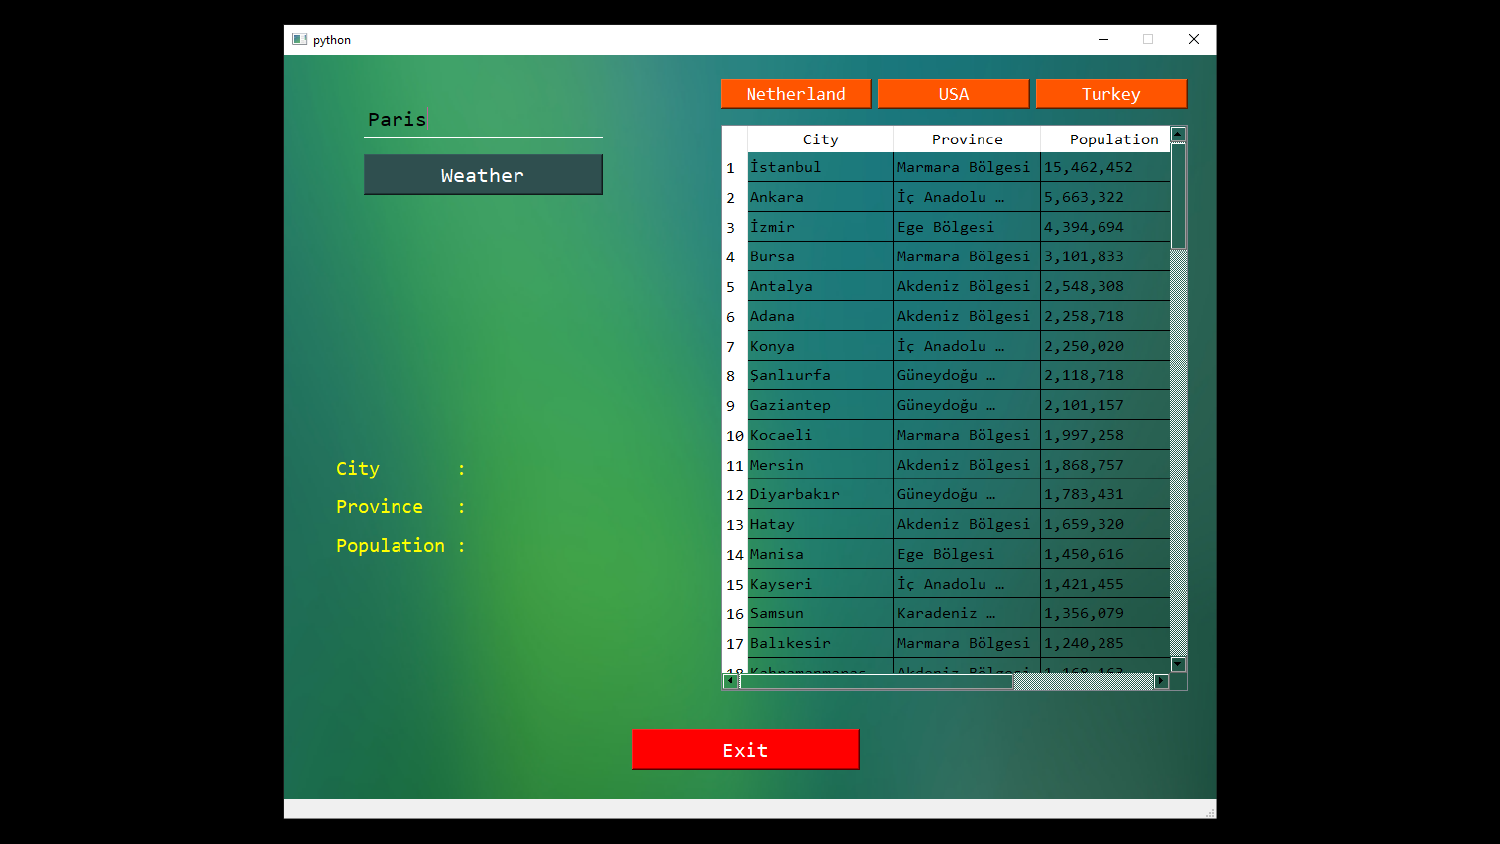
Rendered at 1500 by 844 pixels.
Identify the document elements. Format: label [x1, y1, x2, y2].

picture [283, 24, 1217, 819]
